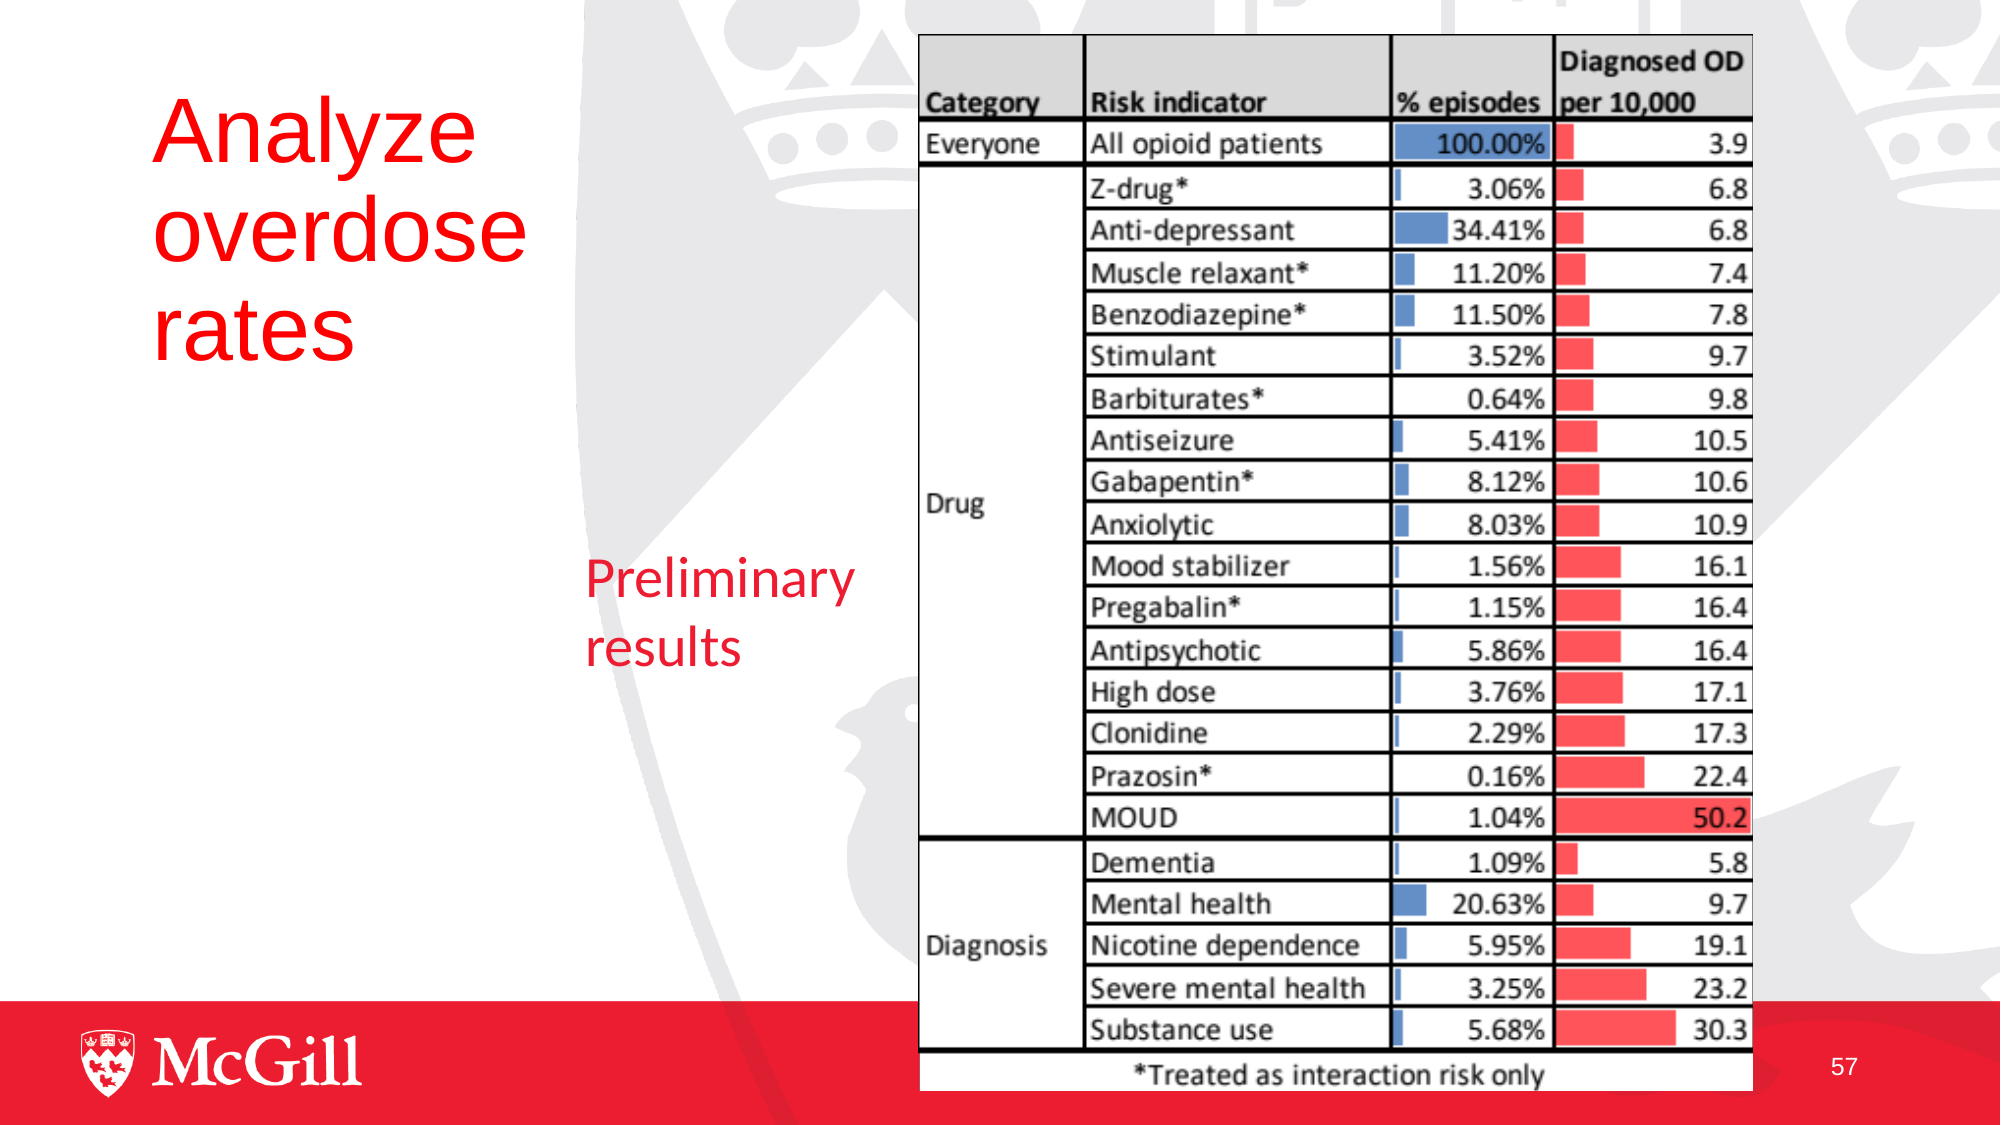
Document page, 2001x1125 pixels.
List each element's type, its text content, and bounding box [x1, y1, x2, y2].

title Analyze overdose rates [137, 59, 665, 405]
picture [0, 0, 2000, 1125]
slide_number 57 [1766, 1035, 1874, 1096]
text_box Preliminary results [570, 531, 887, 686]
